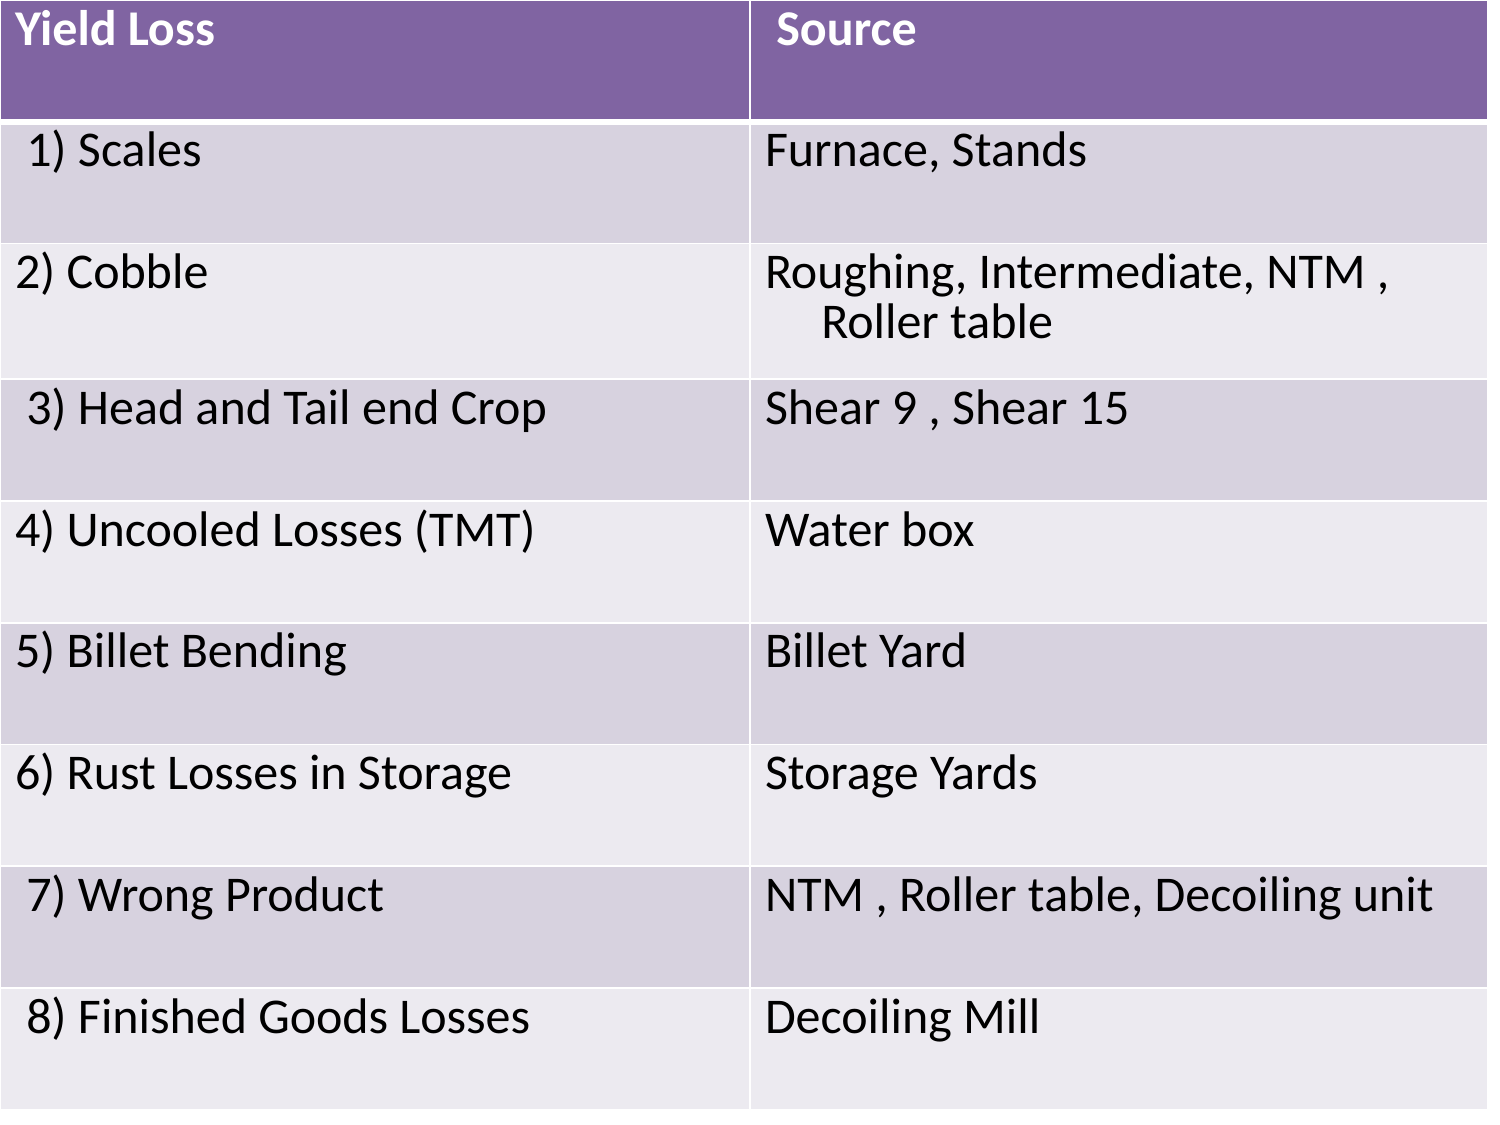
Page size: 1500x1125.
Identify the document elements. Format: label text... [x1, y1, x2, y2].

table_cell Decoiling Mill [751, 989, 1487, 1109]
table_header Source [751, 1, 1487, 119]
table_cell Shear 9 , Shear 15 [751, 380, 1487, 500]
table_cell Furnace, Stands [751, 125, 1487, 243]
table_cell Roughing, Intermediate, NTM , Roller table [751, 244, 1487, 378]
table_cell 1) Scales [1, 125, 749, 243]
table_cell 5) Billet Bending [1, 624, 749, 744]
table_cell Billet Yard [751, 624, 1487, 744]
table_cell Water box [751, 502, 1487, 622]
table_cell 4) Uncooled Losses (TMT) [1, 502, 749, 622]
table_cell Storage Yards [751, 745, 1487, 865]
table_cell 3) Head and Tail end Crop [1, 380, 749, 500]
table_cell 7) Wrong Product [1, 867, 749, 987]
table_cell 8) Finished Goods Losses [1, 989, 749, 1109]
table_cell 6) Rust Losses in Storage [1, 745, 749, 865]
table_header Yield Loss [1, 1, 749, 119]
table_cell 2) Cobble [1, 244, 749, 378]
table_cell NTM , Roller table, Decoiling unit [751, 867, 1487, 987]
